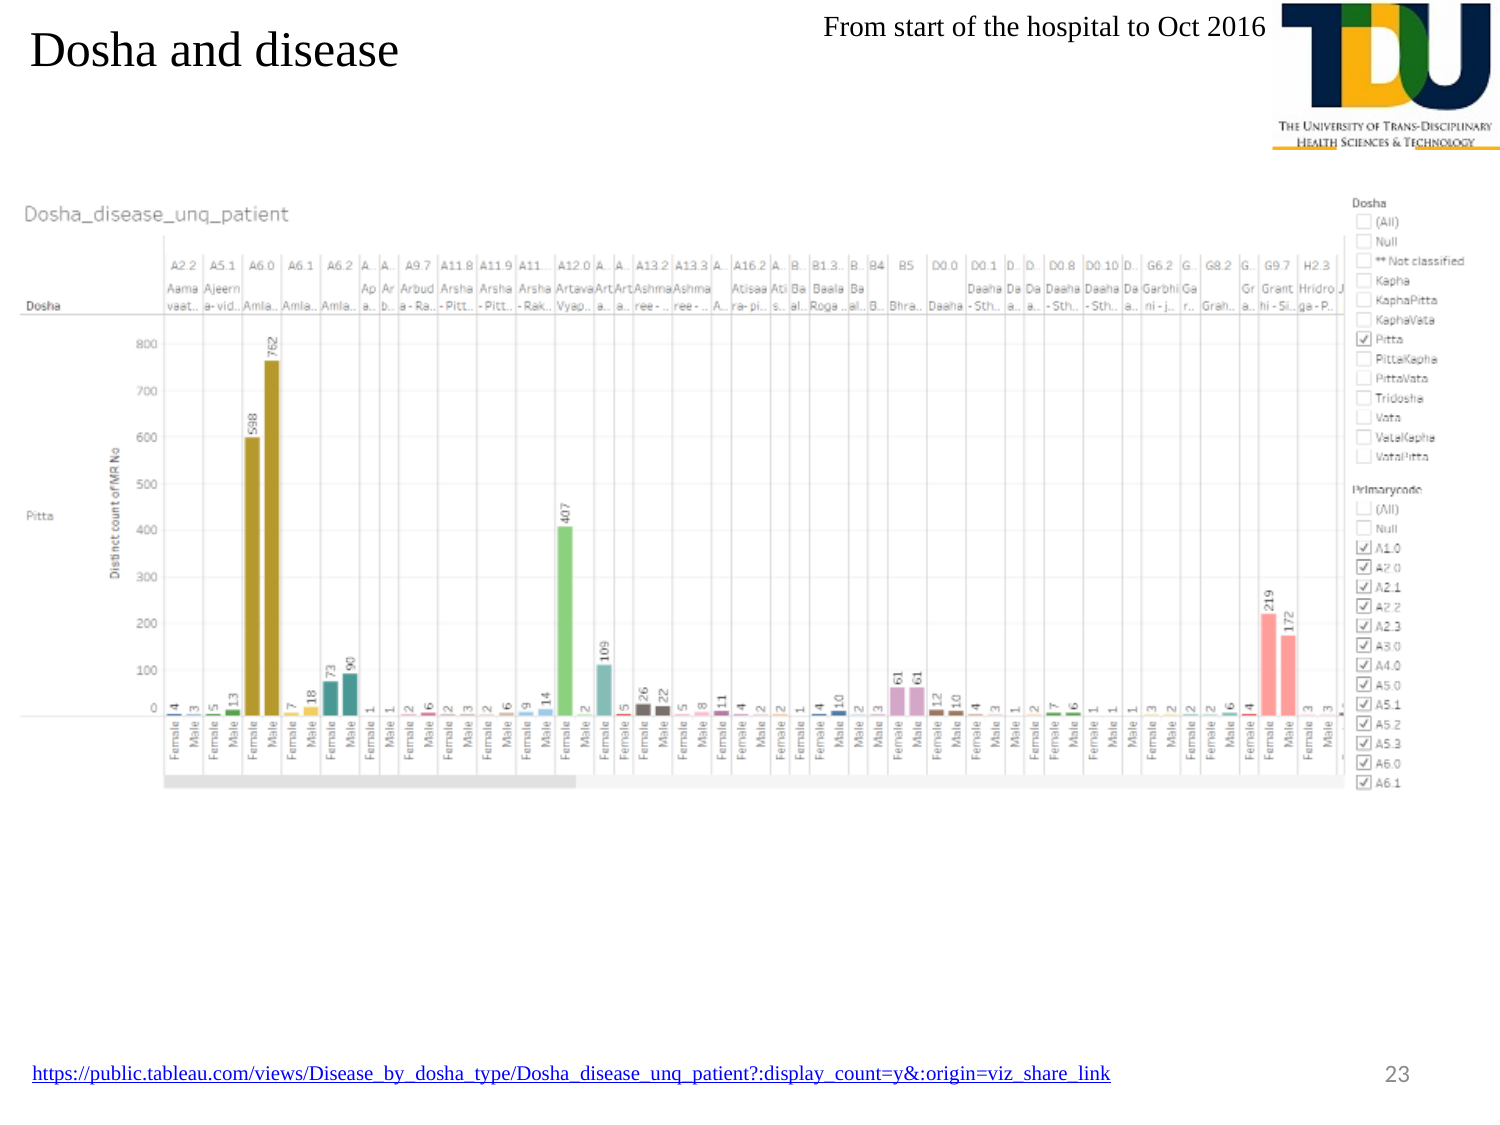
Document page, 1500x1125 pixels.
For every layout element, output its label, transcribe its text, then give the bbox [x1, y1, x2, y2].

text_box https://public.tableau.com/views/Disease_by_dosha_type/Dosha_disease_unq_patient?:display_count=y&:origin=viz_share_link [17, 1052, 1306, 1093]
title Dosha and disease [14, 5, 430, 87]
slide_number 23 [1074, 1042, 1425, 1103]
picture [18, 192, 1469, 794]
picture [1265, 0, 1500, 150]
text_box From start of the hospital to Oct 2016 [808, 0, 1306, 50]
